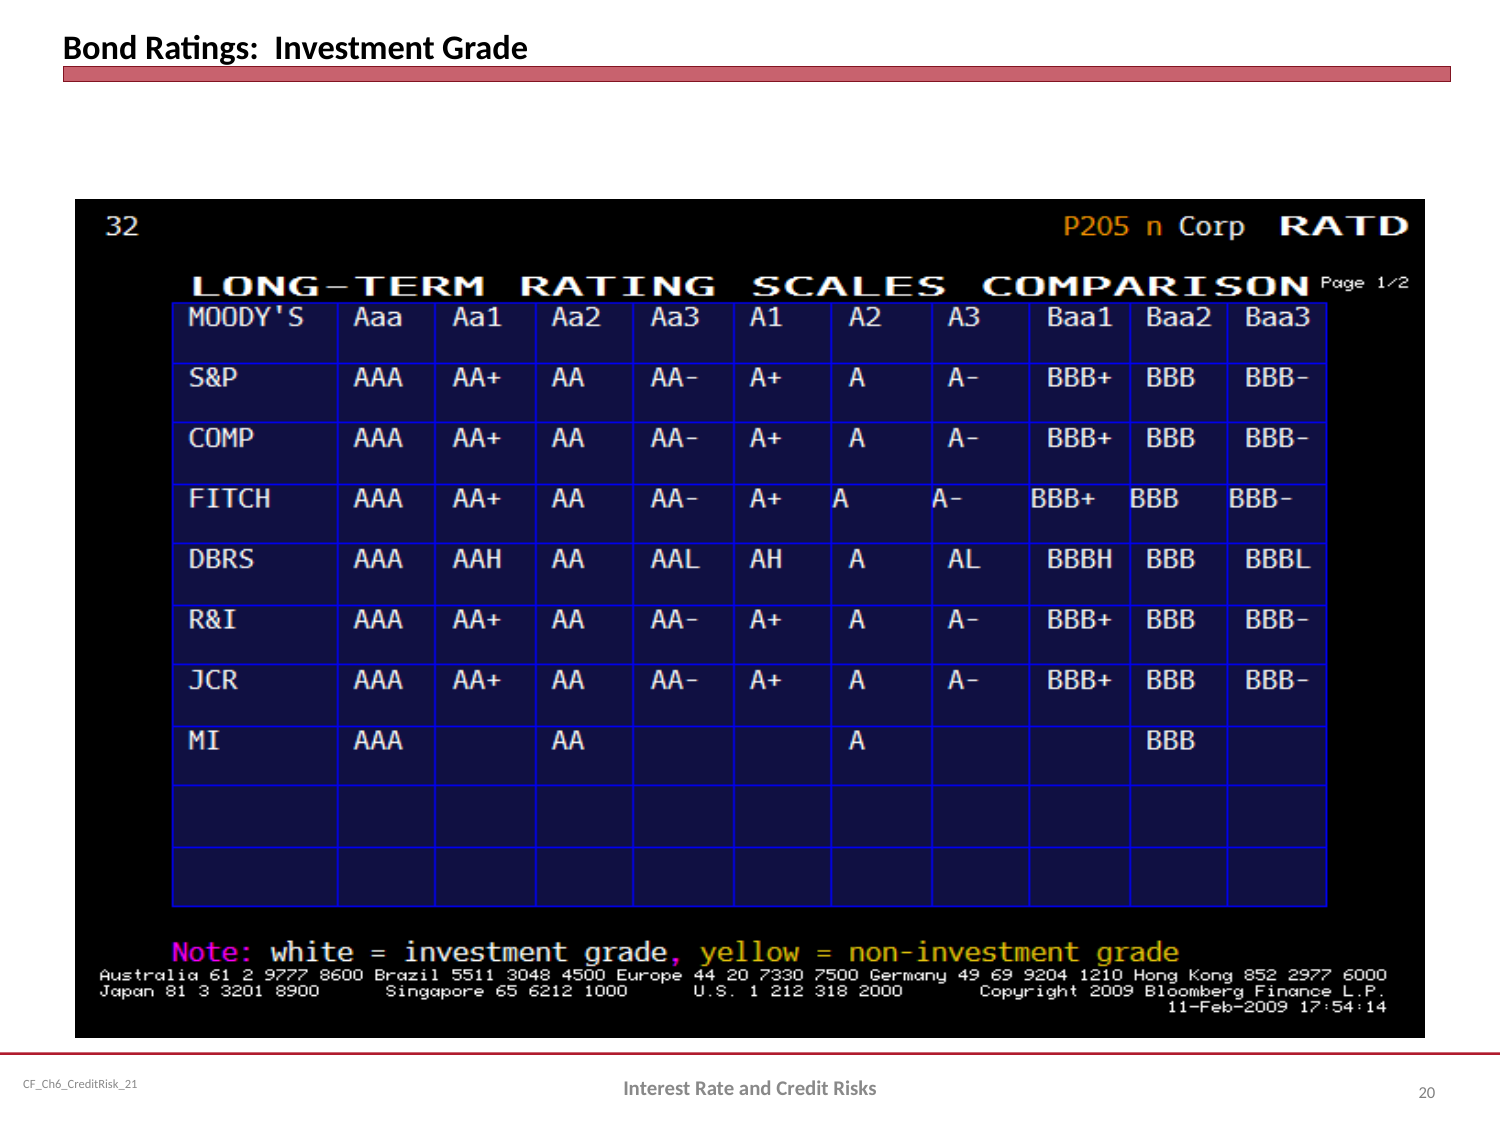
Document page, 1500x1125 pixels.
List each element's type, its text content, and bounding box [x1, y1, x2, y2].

title Bond Ratings: Investment Grade [62, 6, 1451, 67]
picture [74, 199, 1426, 1038]
slide_number 20 [1375, 1061, 1451, 1122]
footer Interest Rate and Credit Risks [512, 1056, 988, 1117]
